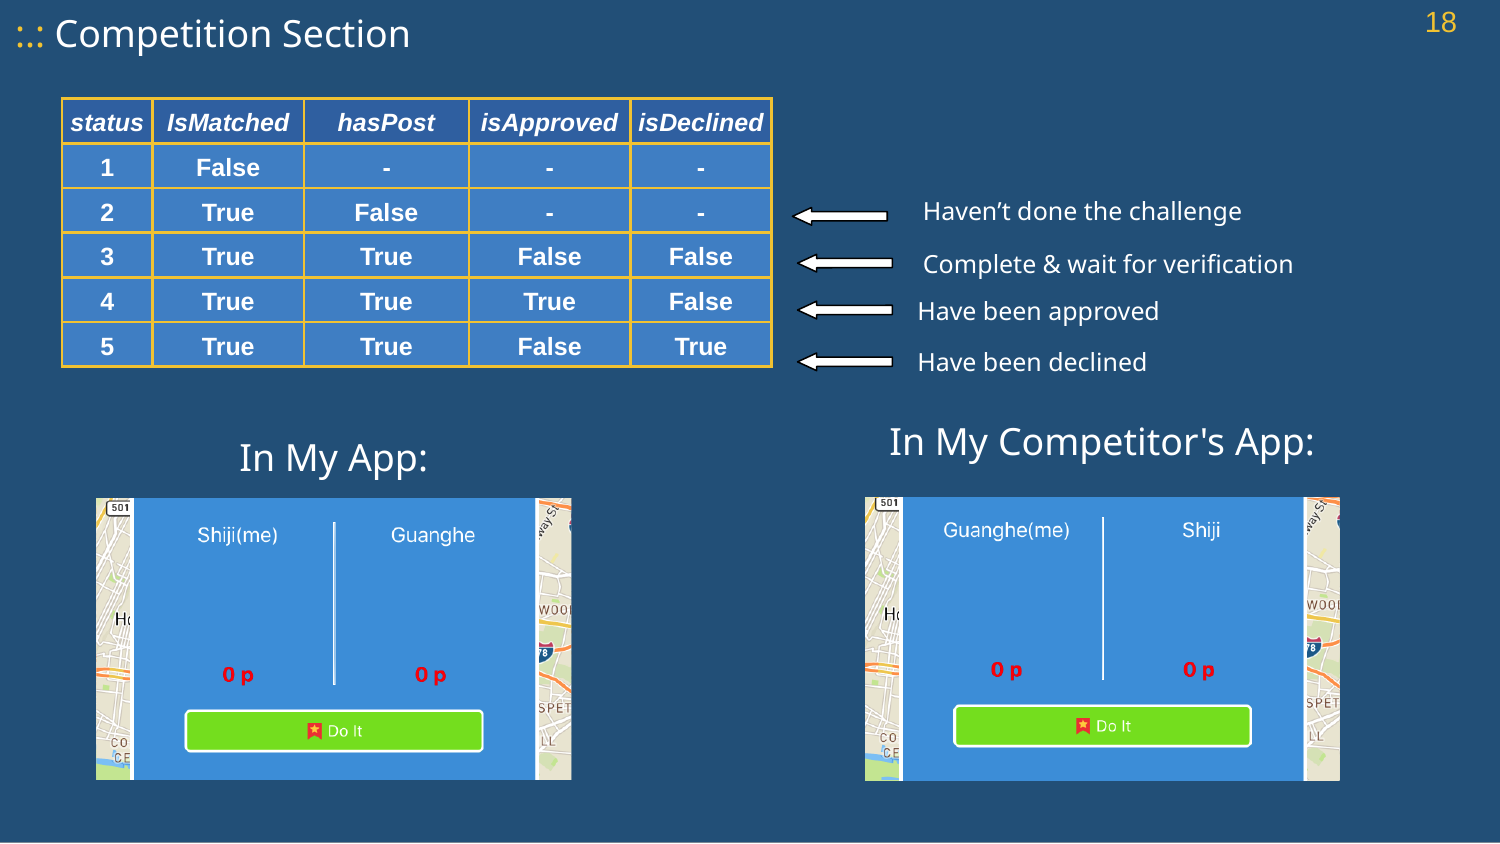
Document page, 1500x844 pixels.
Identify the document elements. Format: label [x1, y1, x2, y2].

text_box [797, 239, 1418, 288]
text_box [797, 337, 1267, 386]
picture [0, 0, 1500, 844]
text_box [797, 285, 1267, 334]
text_box [96, 498, 1340, 780]
text_box [792, 186, 1272, 235]
